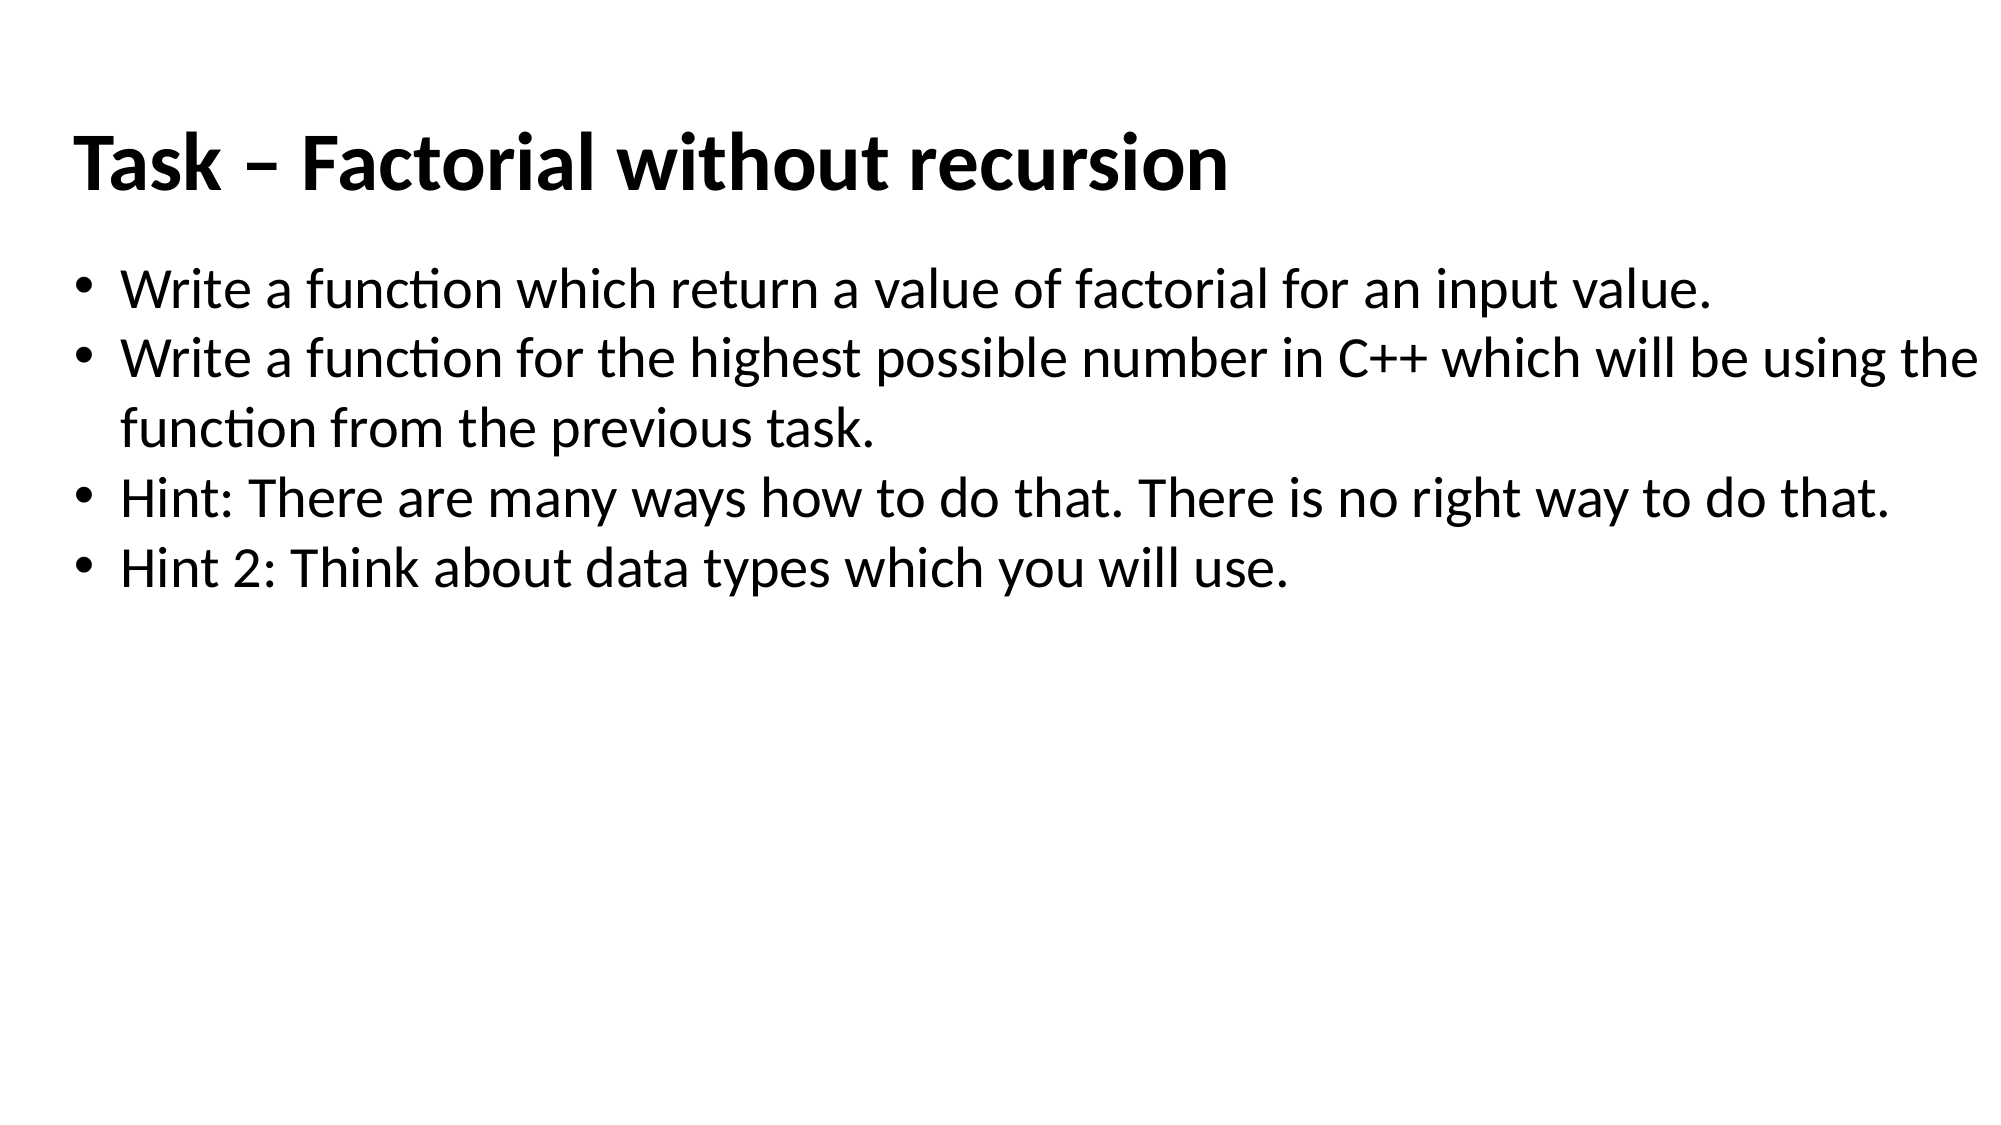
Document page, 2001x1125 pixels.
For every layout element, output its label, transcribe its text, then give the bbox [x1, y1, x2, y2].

text_box Task – Factorial without recursion [0, 0, 2000, 215]
text_box Write a function which return a value of factorial for an input value. Write a function for the highest possible number in C++ which will be using the function from the previous task. Hint: There are many ways how to do that. There is no right way to do that. Hint 2: Think about data types which you will use. [0, 242, 2000, 607]
